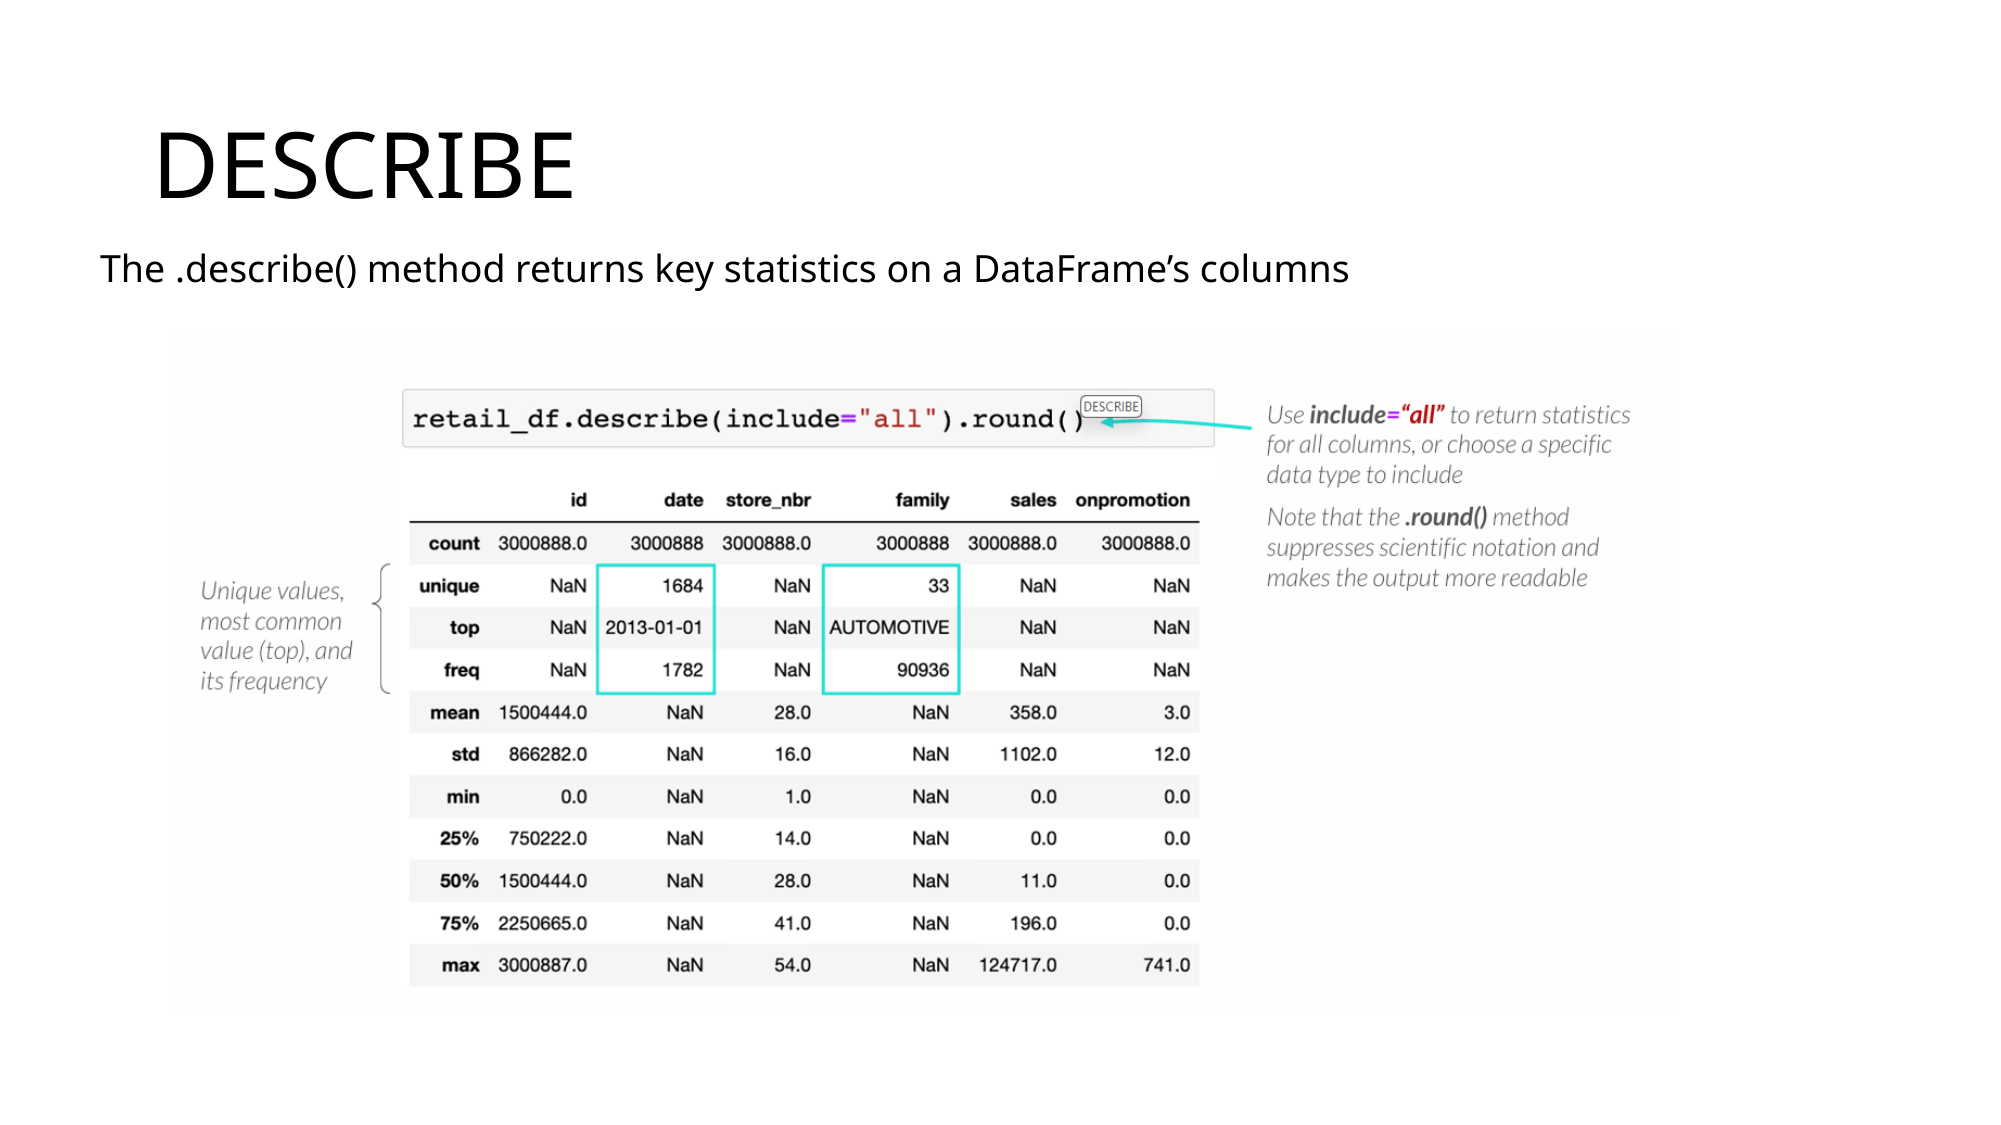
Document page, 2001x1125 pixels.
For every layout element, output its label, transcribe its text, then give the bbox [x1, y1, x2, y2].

picture [172, 330, 1677, 1014]
title DESCRIBE [137, 59, 1863, 278]
text_box The .describe() method returns key statistics on a DataFrame’s columns [85, 237, 1620, 297]
